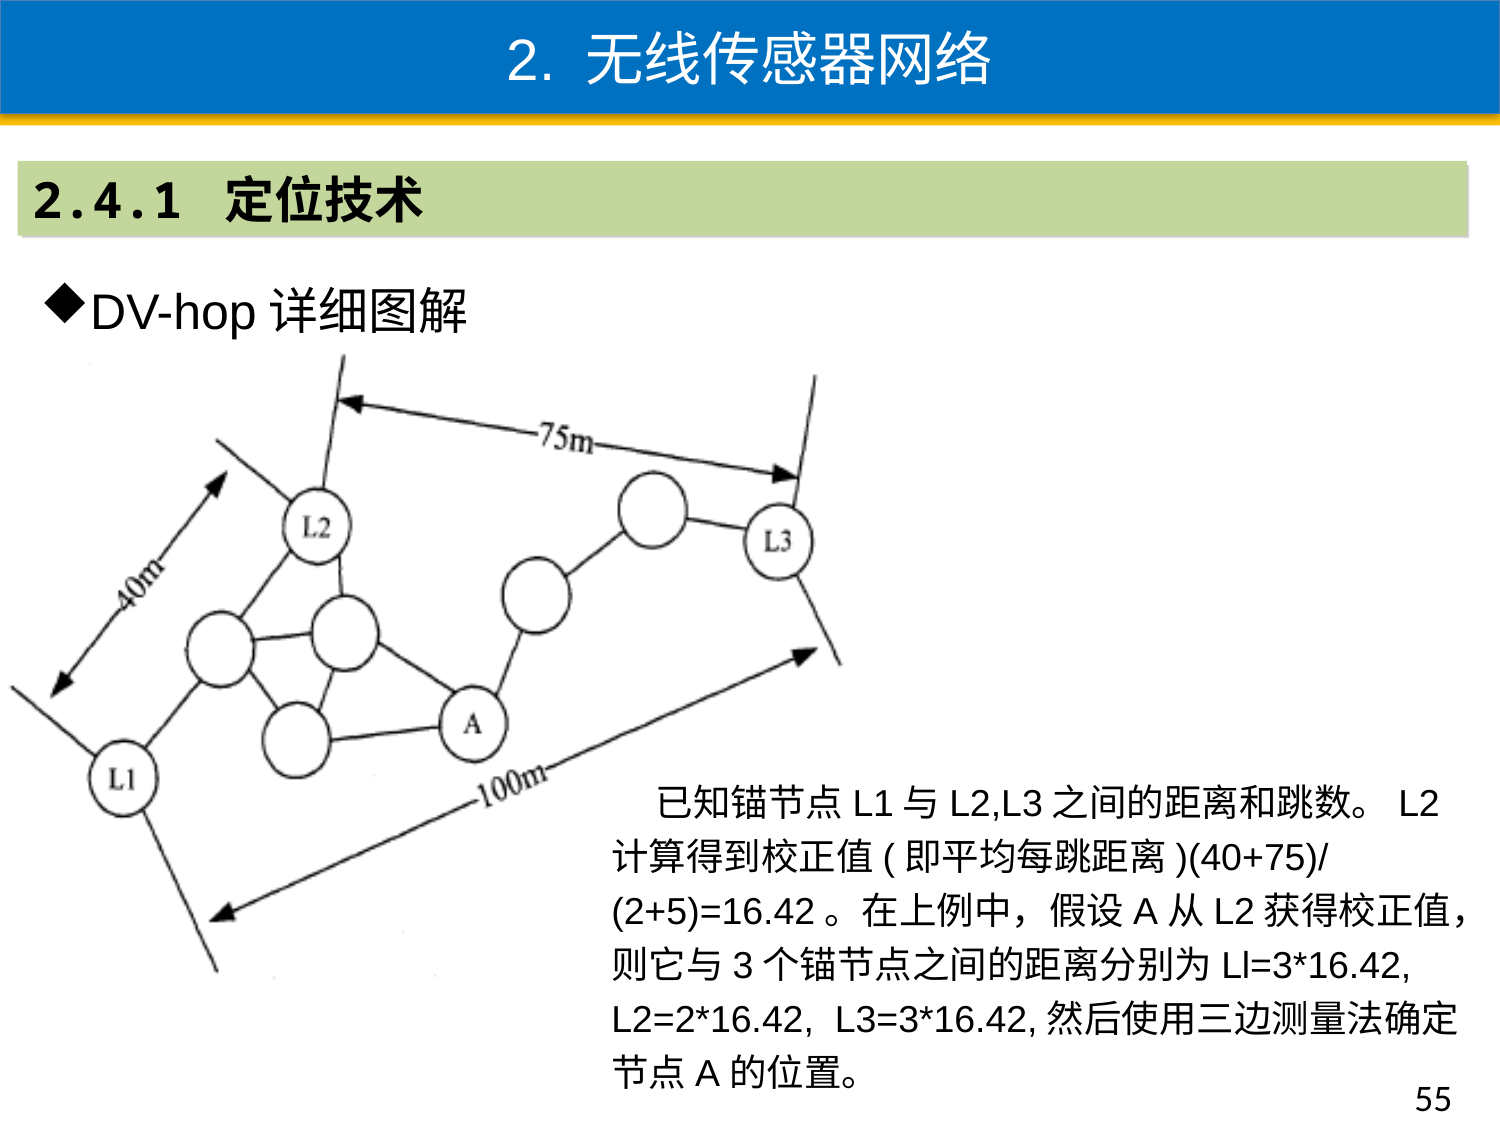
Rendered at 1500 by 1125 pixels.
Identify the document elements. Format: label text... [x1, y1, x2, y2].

text_box 2. 无线传感器网络 [0, 0, 1500, 114]
text_box 55 [1399, 1066, 1499, 1125]
text_box 已知锚节点L1与L2,L3之间的距离和跳数。L2计算得到校正值(即平均每跳距离)(40+75)/ (2+5)=16.42。在上例中，假设A从L2获得校正值，则它与3个锚节点之间的距离分别为Ll=3*16.42, L2=2*16.42, L3=3*16.42,然后使用三边测量法确定节点A的位置。 [596, 762, 1500, 1102]
text_box 2.4.1 定位技术 [17, 160, 1467, 236]
text_box DV-hop详细图解 [25, 272, 1361, 348]
picture [0, 348, 851, 984]
